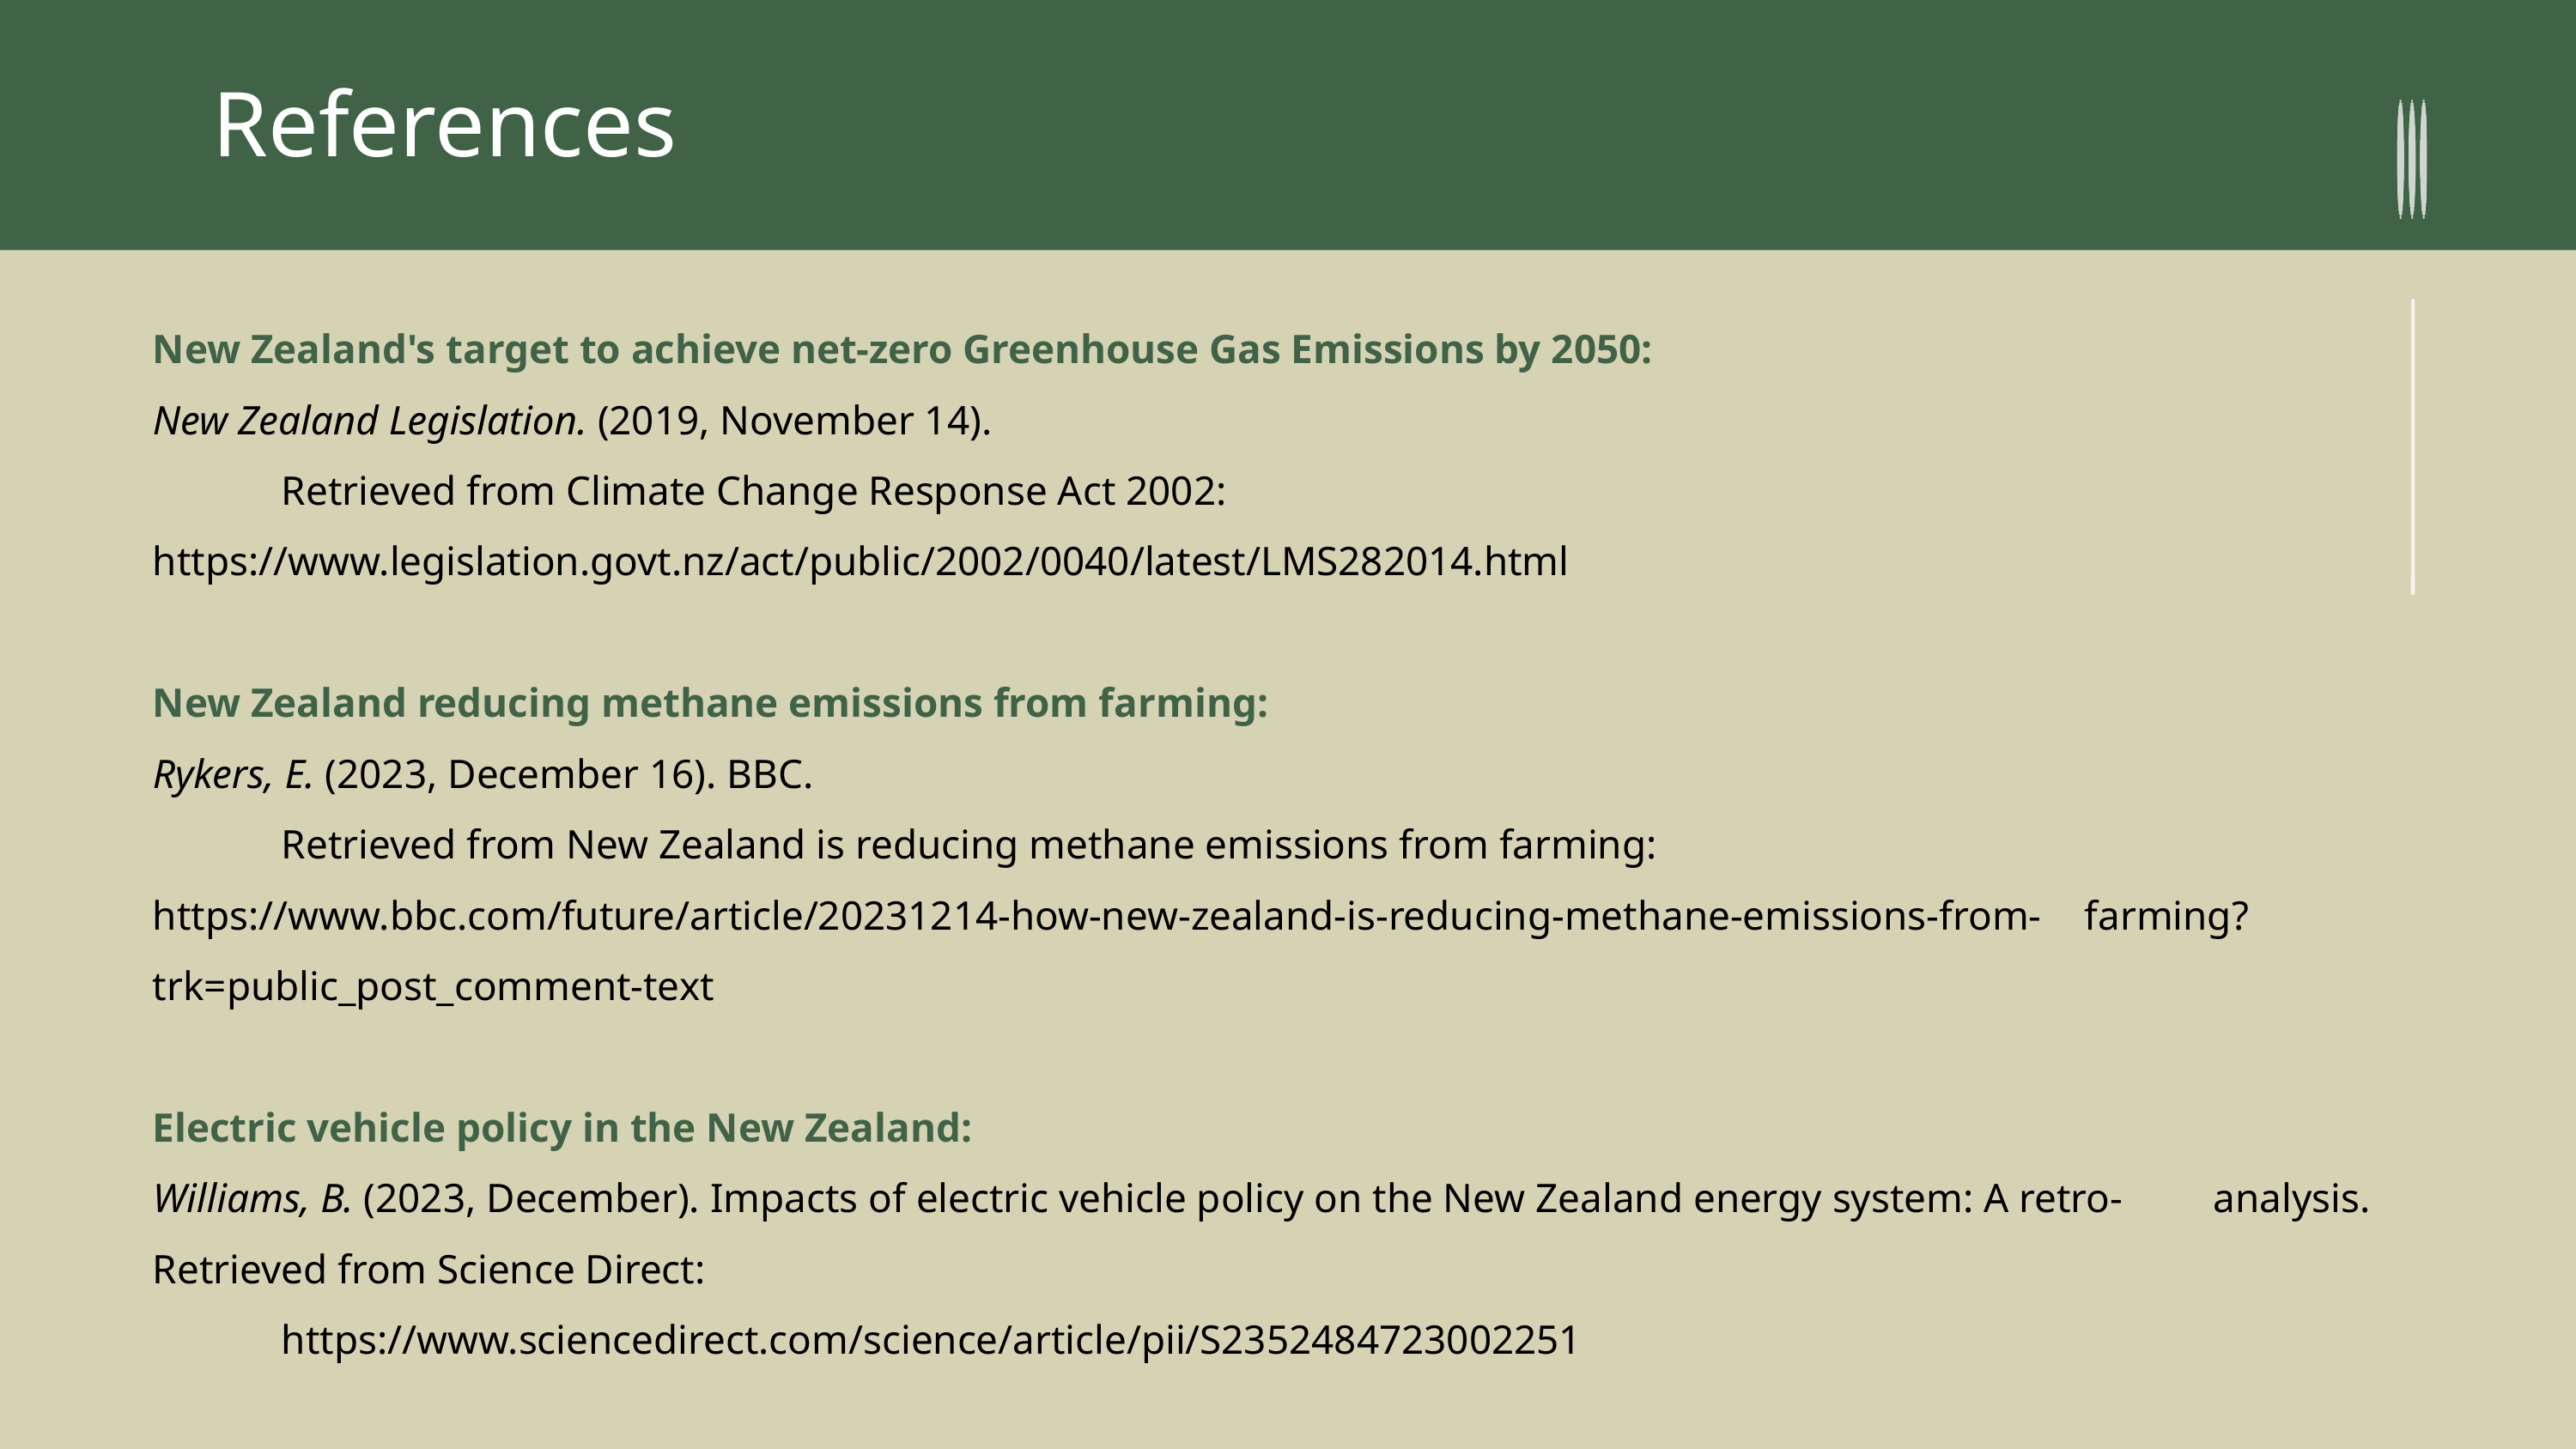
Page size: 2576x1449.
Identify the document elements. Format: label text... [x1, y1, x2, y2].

text_box New Zealand's target to achieve net-zero Greenhouse Gas Emissions by 2050: New Zealand Legislation. (2019, November 14). Retrieved from Climate Change Response Act 2002: https://www.legislation.govt.nz/act/public/2002/0040/latest/LMS282014.html New Zealand reducing methane emissions from farming: Rykers, E. (2023, December 16). BBC. Retrieved from New Zealand is reducing methane emissions from farming: https://www.bbc.com/future/article/20231214-how-new-zealand-is-reducing-methane-emissions-from- farming?trk=public_post_comment-text Electric vehicle policy in the New Zealand: Williams, B. (2023, December). Impacts of electric vehicle policy on the New Zealand energy system: A retro- analysis. Retrieved from Science Direct: https://www.sciencedirect.com/science/article/pii/S2352484723002251 [152, 300, 2397, 1362]
text_box [2397, 100, 2427, 219]
text_box References [212, 83, 787, 174]
text_box [0, 0, 2576, 251]
